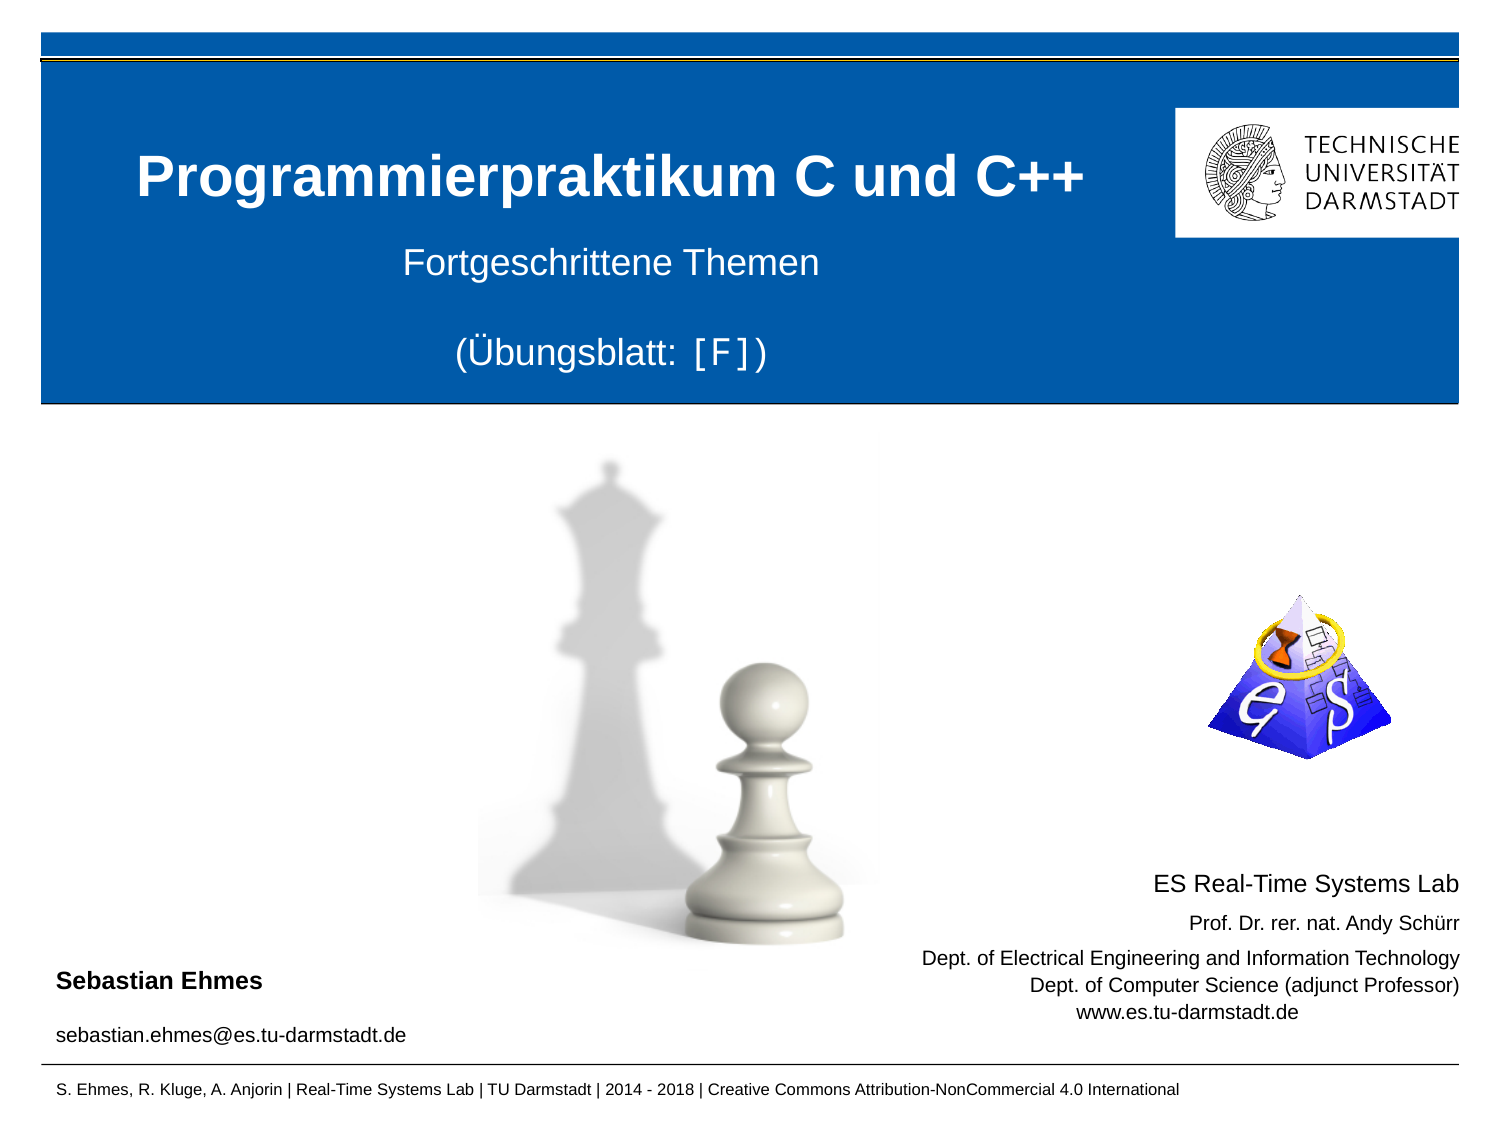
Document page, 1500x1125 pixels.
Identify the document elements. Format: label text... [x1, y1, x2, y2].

title Programmierpraktikum C und C++ [58, 61, 1164, 209]
subtitle Fortgeschrittene Themen (Übungsblatt: [F]) [58, 237, 1164, 393]
picture [1208, 591, 1391, 760]
picture [478, 432, 881, 972]
picture [1176, 107, 1484, 238]
